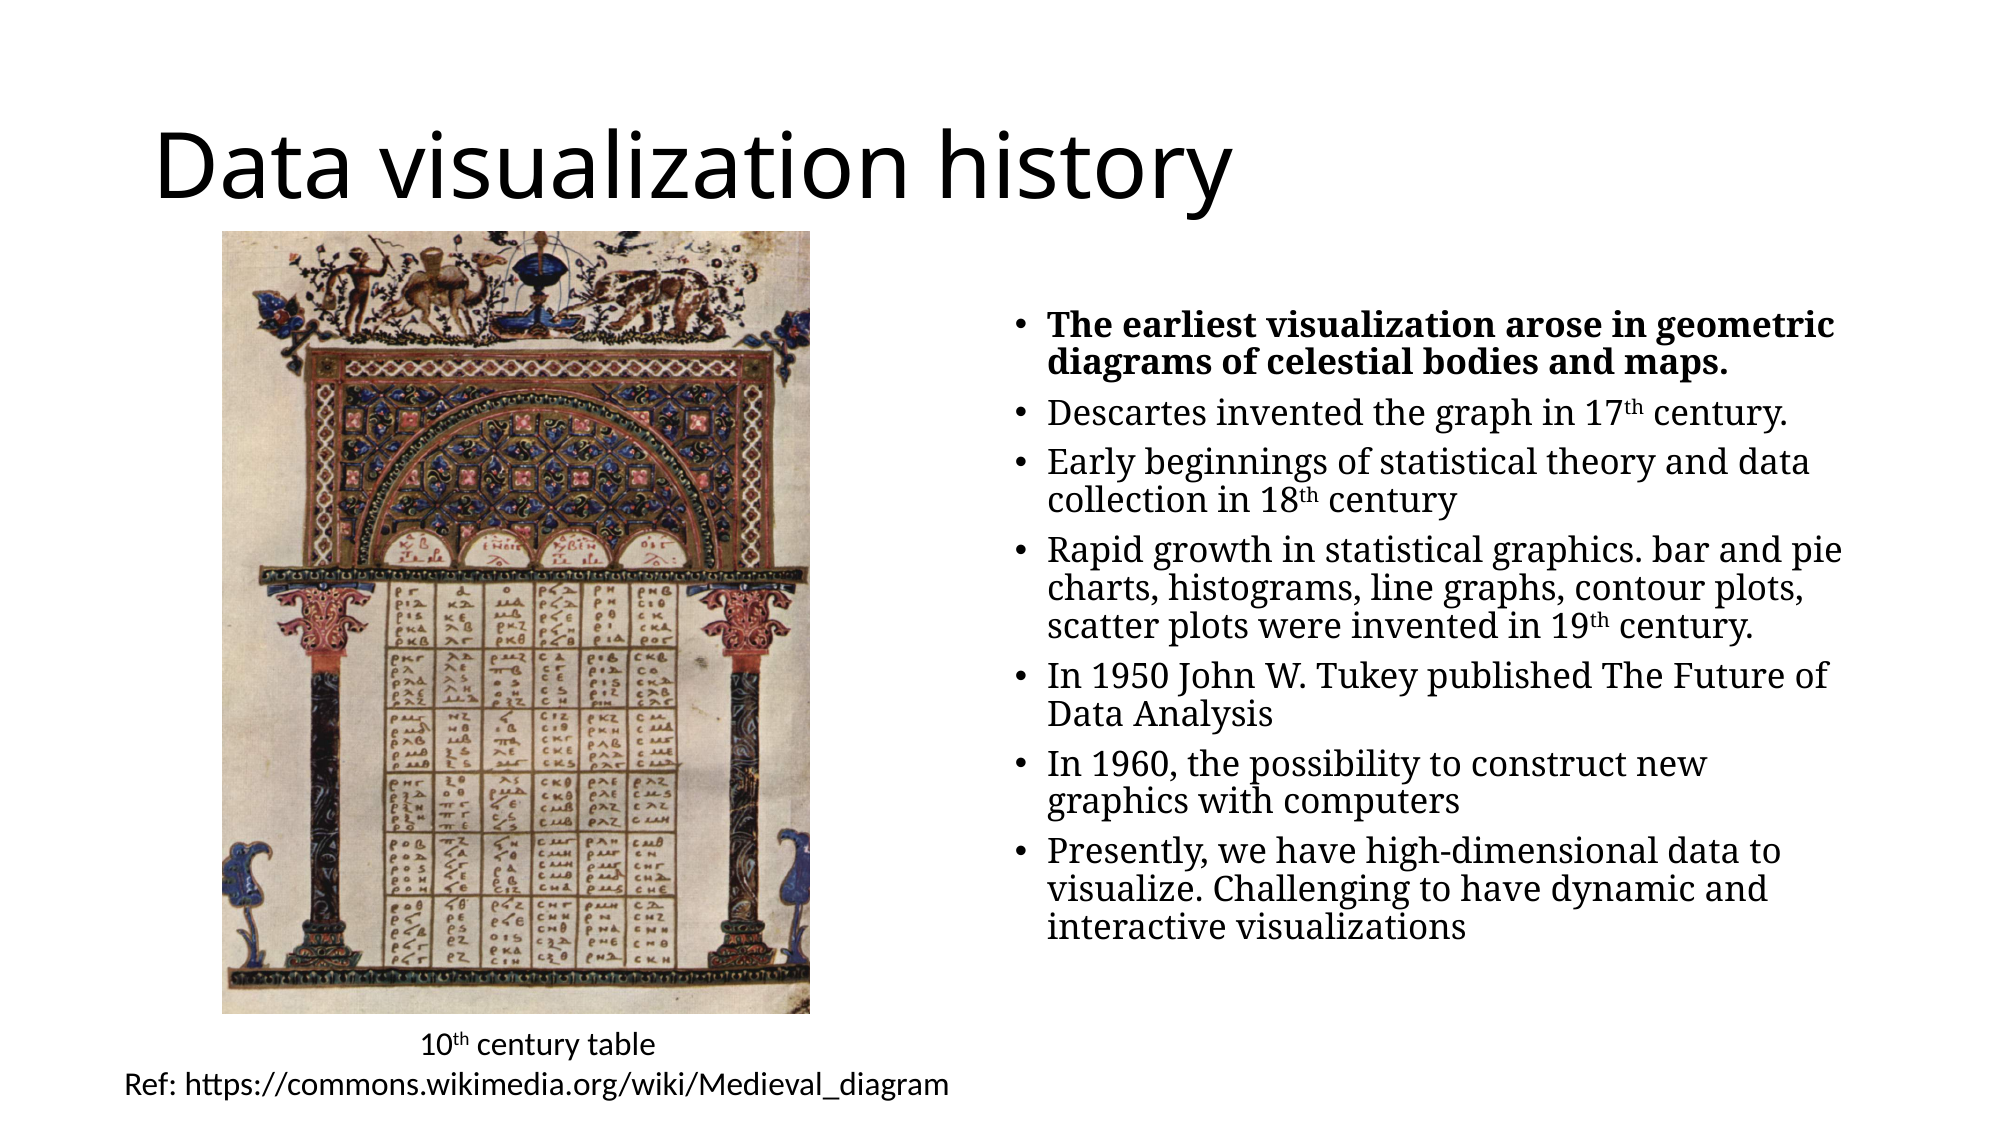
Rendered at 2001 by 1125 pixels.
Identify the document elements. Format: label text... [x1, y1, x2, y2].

text_box 10th century table Ref: https://commons.wikimedia.org/wiki/Medieval_diagram [75, 1015, 1000, 1110]
title Data visualization history [137, 59, 1863, 278]
picture [222, 231, 810, 1014]
list The earliest visualization arose in geometric diagrams of celestial bodies and maps. Descartes invented the graph in 17th century. Early beginnings of statistical theory and data collection in 18th century Rapid growth in statistical graphics. bar and pie charts, histograms, line graphs, contour plots, scatter plots were invented in 19th century. In 1950 John W. Tukey published The Future of Data Analysis In 1960, the possibility to construct new graphics with computers Presently, we have high-dimensional data to visualize. Challenging to have dynamic and interactive visualizations [999, 299, 1863, 1014]
